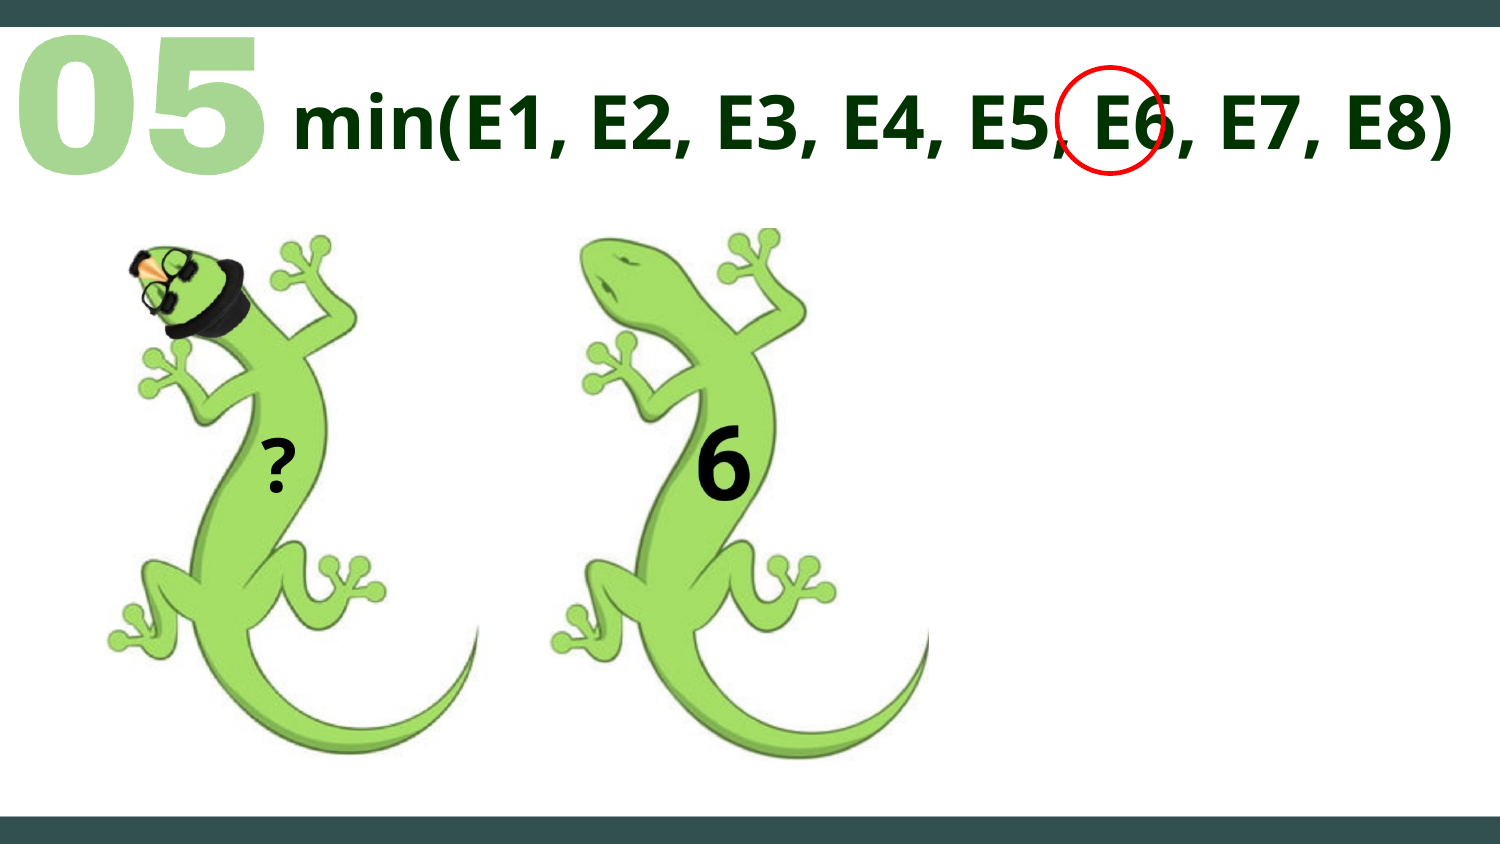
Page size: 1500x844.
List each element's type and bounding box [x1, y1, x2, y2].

text_box [100, 205, 498, 783]
picture [0, 0, 1500, 844]
